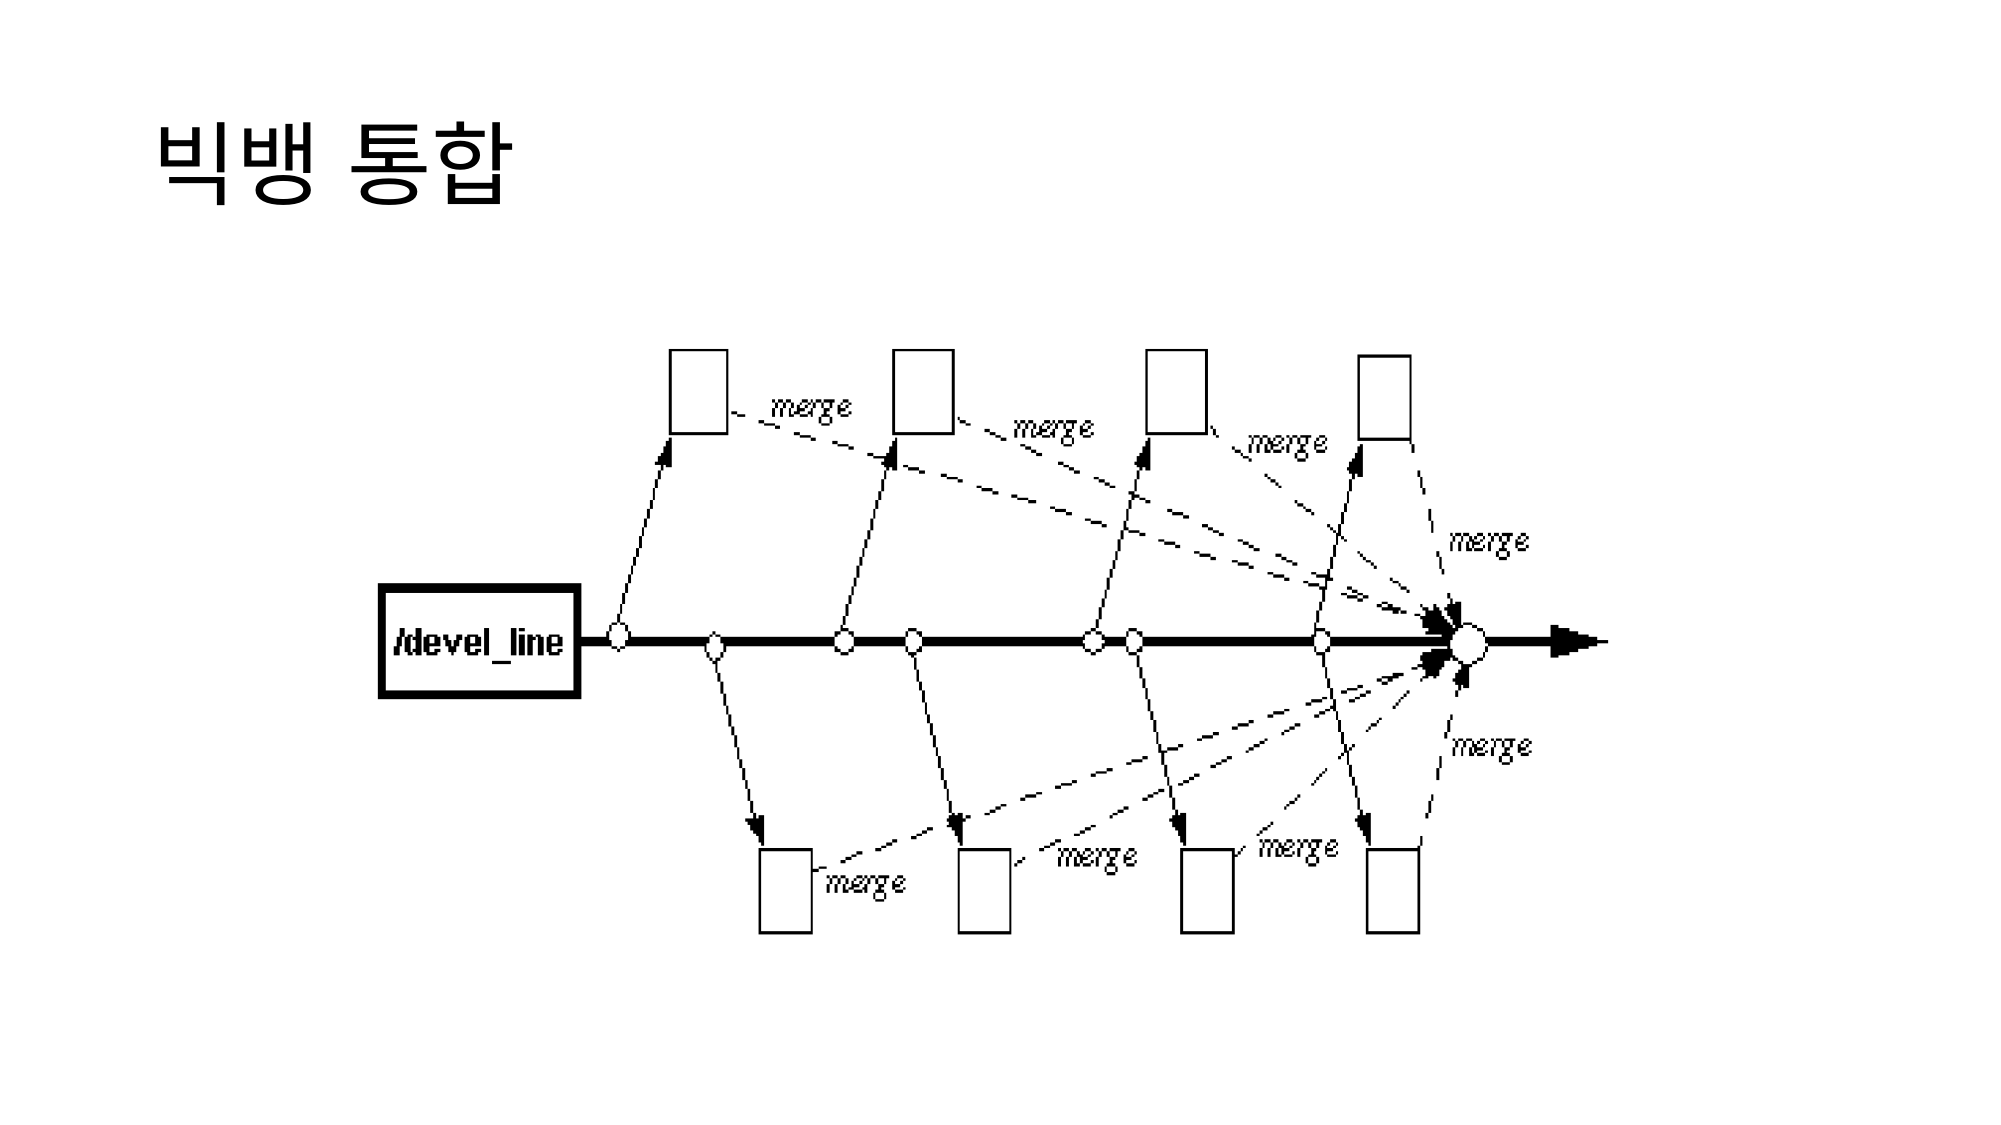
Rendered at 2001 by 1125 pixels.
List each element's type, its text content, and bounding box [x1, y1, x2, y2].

title 빅뱅 통합 [137, 59, 1863, 278]
picture [337, 277, 1631, 995]
